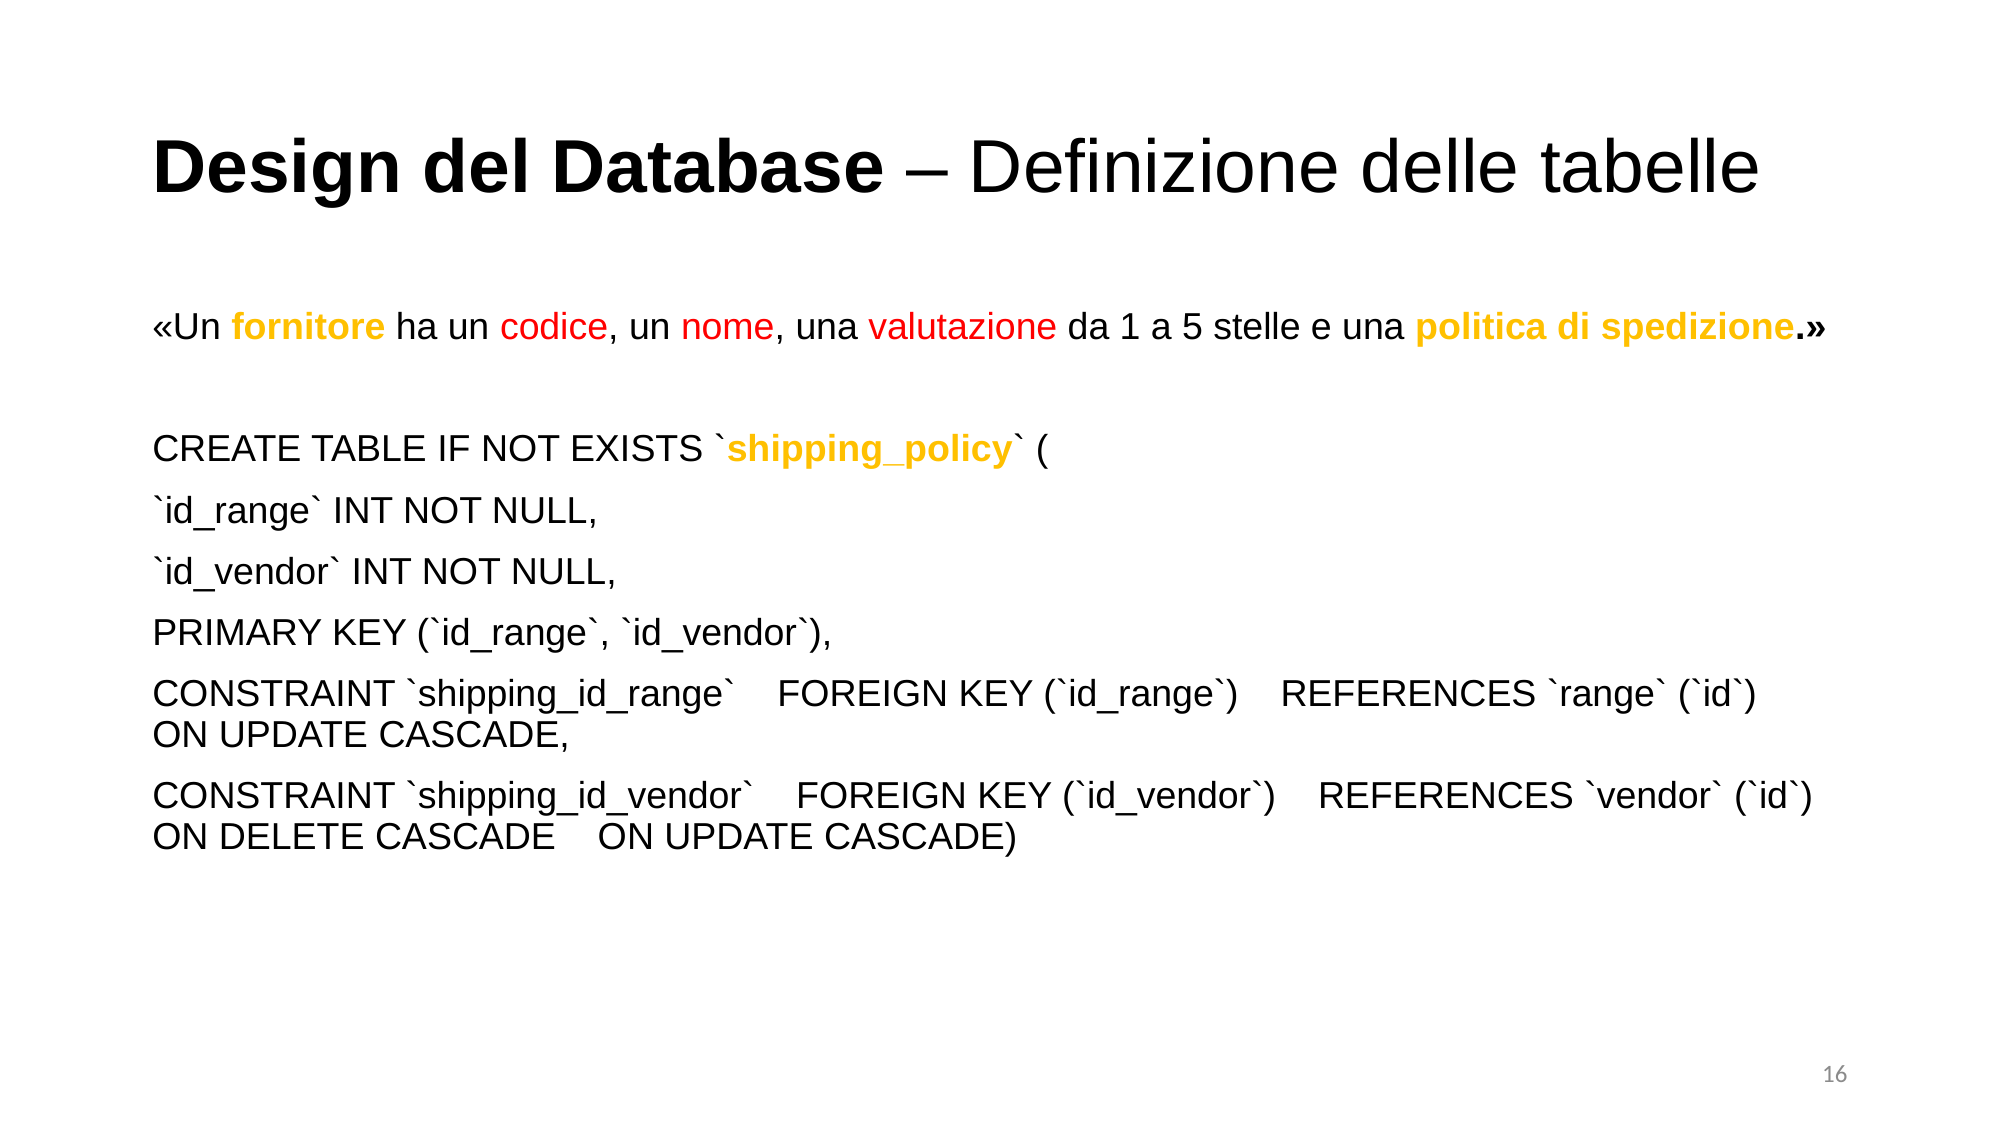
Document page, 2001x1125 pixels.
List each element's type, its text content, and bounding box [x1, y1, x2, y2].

text_box Design del Database – Definizione delle tabelle [137, 59, 1863, 278]
text_box «Un fornitore ha un codice, un nome, una valutazione da 1 a 5 stelle e una politica di spedizione.» CREATE TABLE IF NOT EXISTS `shipping_policy` ( `id_range` INT NOT NULL, `id_vendor` INT NOT NULL, PRIMARY KEY (`id_range`, `id_vendor`), CONSTRAINT `shipping_id_range` FOREIGN KEY (`id_range`) REFERENCES `range` (`id`) ON UPDATE CASCADE, CONSTRAINT `shipping_id_vendor` FOREIGN KEY (`id_vendor`) REFERENCES `vendor` (`id`) ON DELETE CASCADE ON UPDATE CASCADE) [137, 299, 1863, 1013]
text_box 16 [1412, 1042, 1863, 1103]
